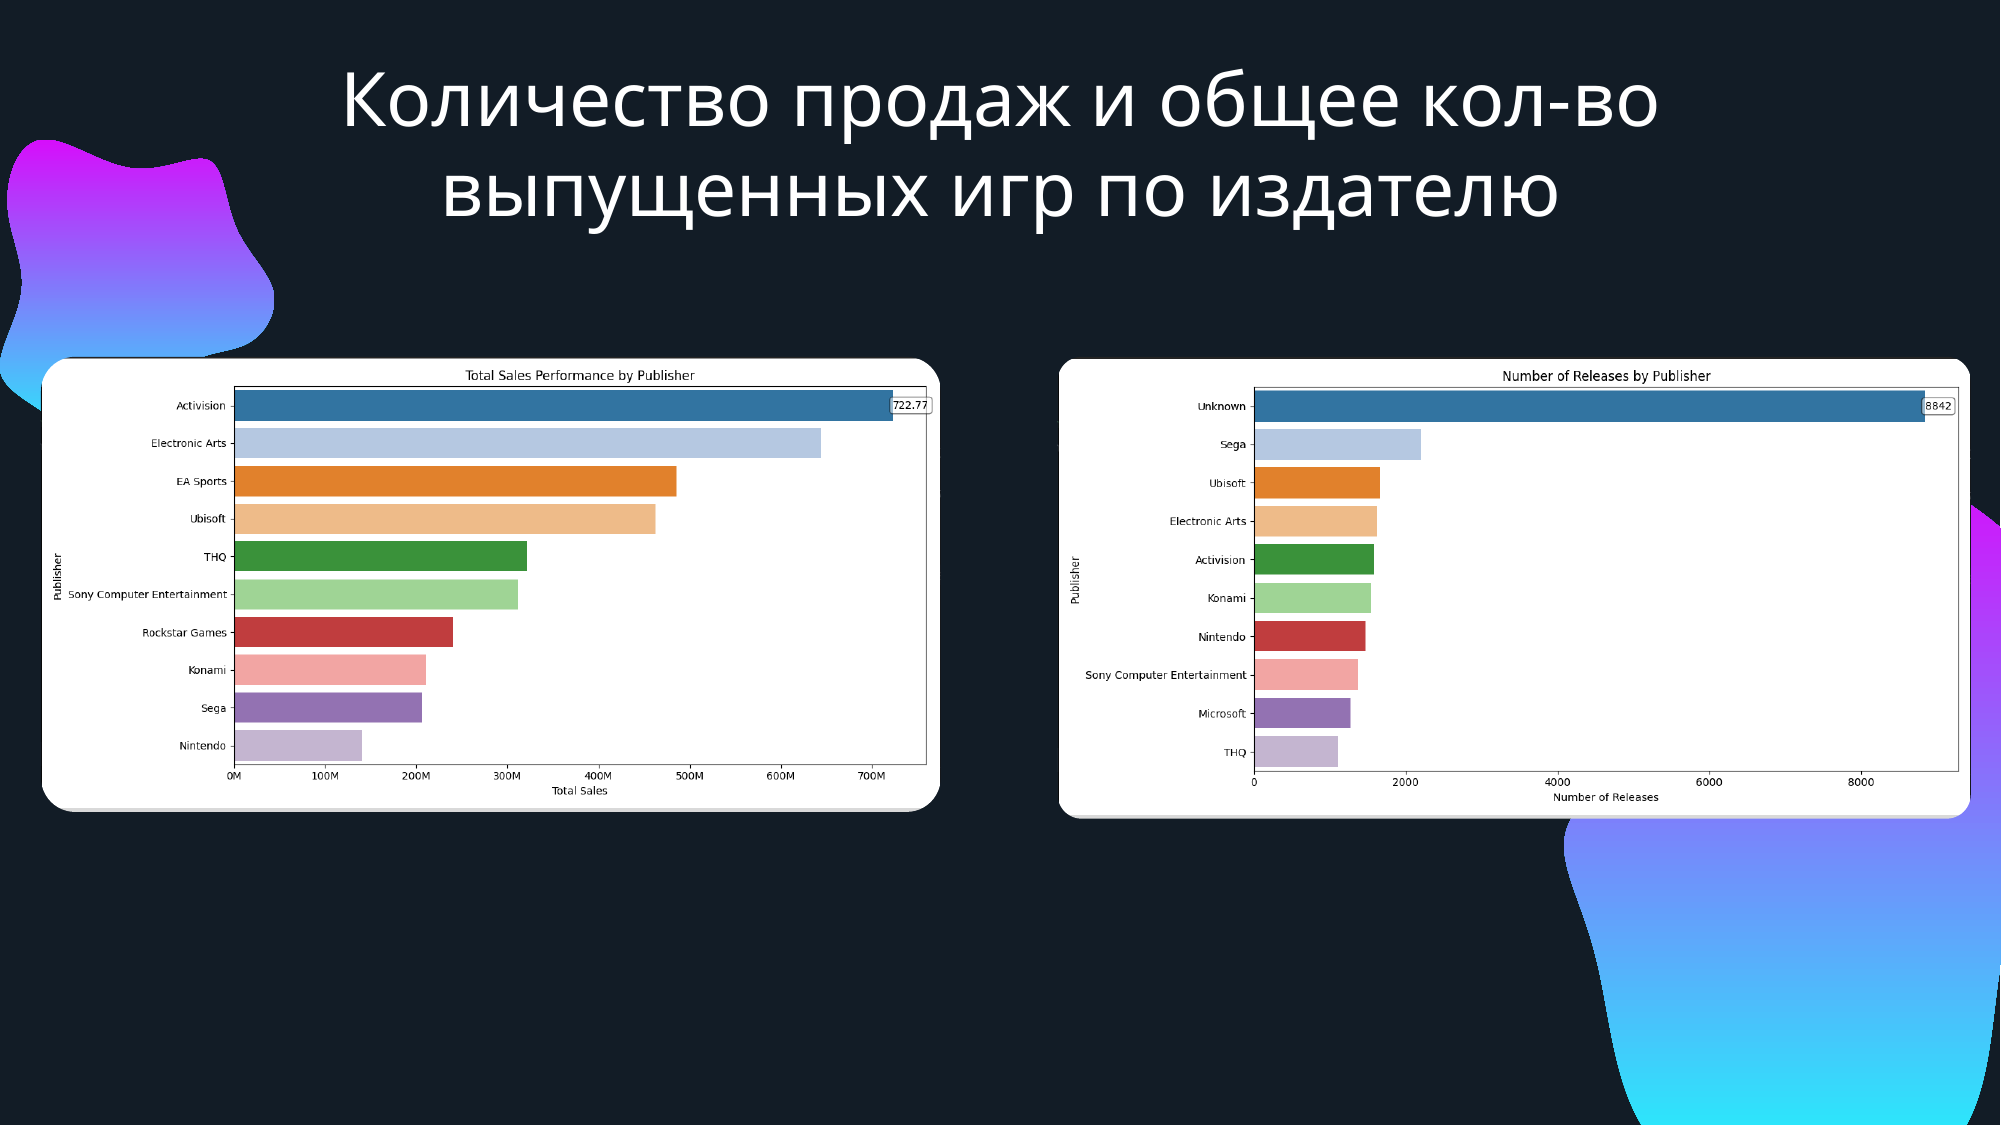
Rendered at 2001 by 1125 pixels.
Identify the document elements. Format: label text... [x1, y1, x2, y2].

text_box [0, 139, 275, 407]
text_box Количество продаж и общее кол-во выпущенных игр по издателю [313, 44, 1689, 240]
text_box [1564, 507, 2000, 1053]
slide_number 21 [1412, 1042, 1863, 1103]
text_box [1630, 1098, 1978, 1125]
picture [40, 356, 941, 812]
picture [1057, 356, 1971, 819]
